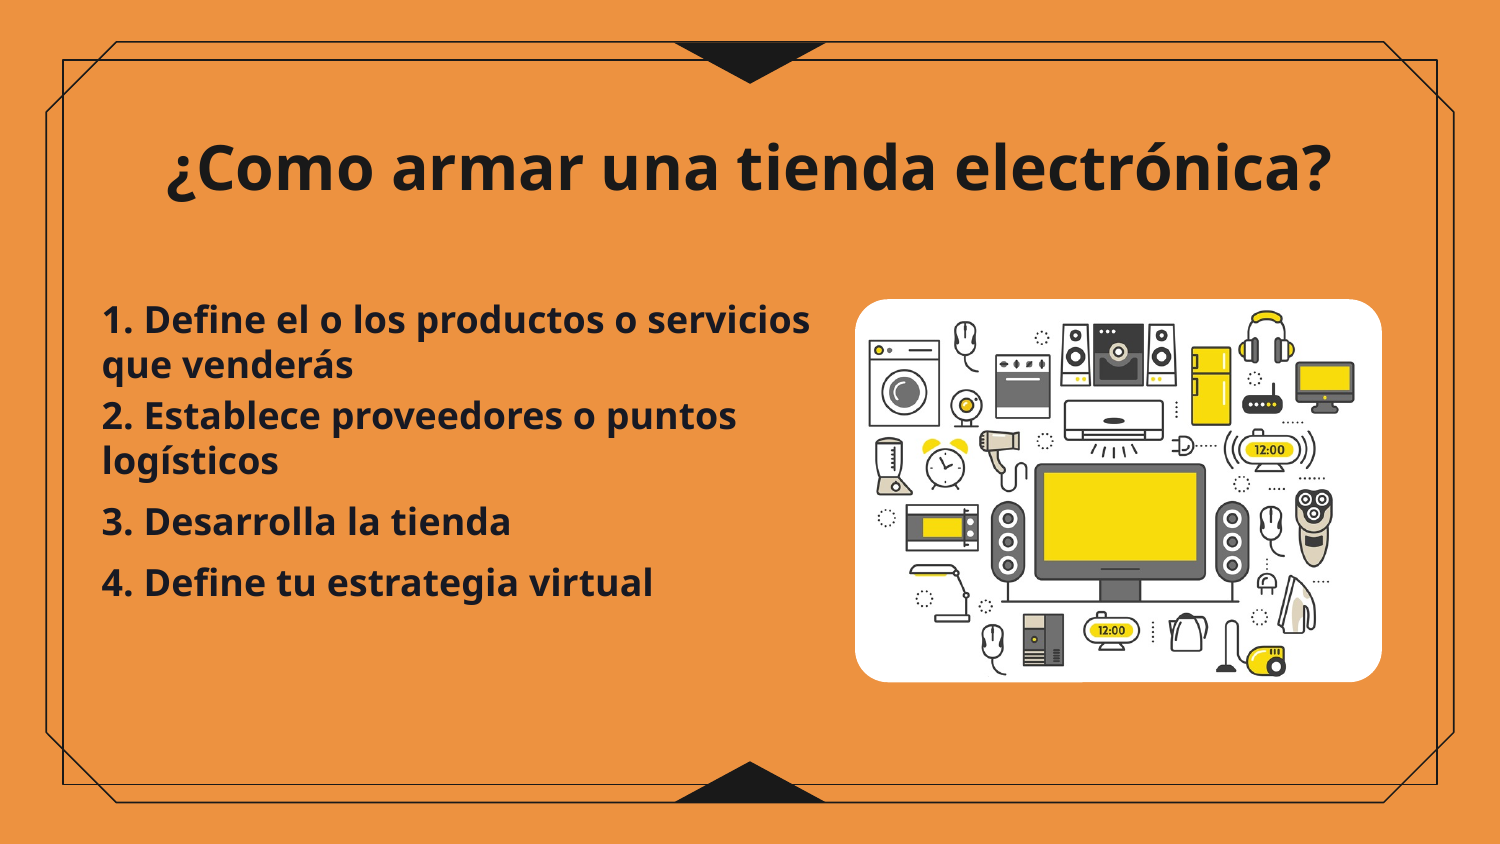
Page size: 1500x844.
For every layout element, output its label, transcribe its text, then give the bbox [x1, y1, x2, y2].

text_box 4. Define tu estrategia virtual [86, 551, 831, 612]
text_box 1. Define el o los productos o servicios que venderás [86, 288, 831, 384]
text_box 3. Desarrolla la tienda [86, 490, 831, 551]
picture [854, 298, 1383, 683]
text_box 2. Establece proveedores o puntos logísticos [86, 384, 831, 490]
title ¿Como armar una tienda electrónica? [118, 72, 1382, 259]
